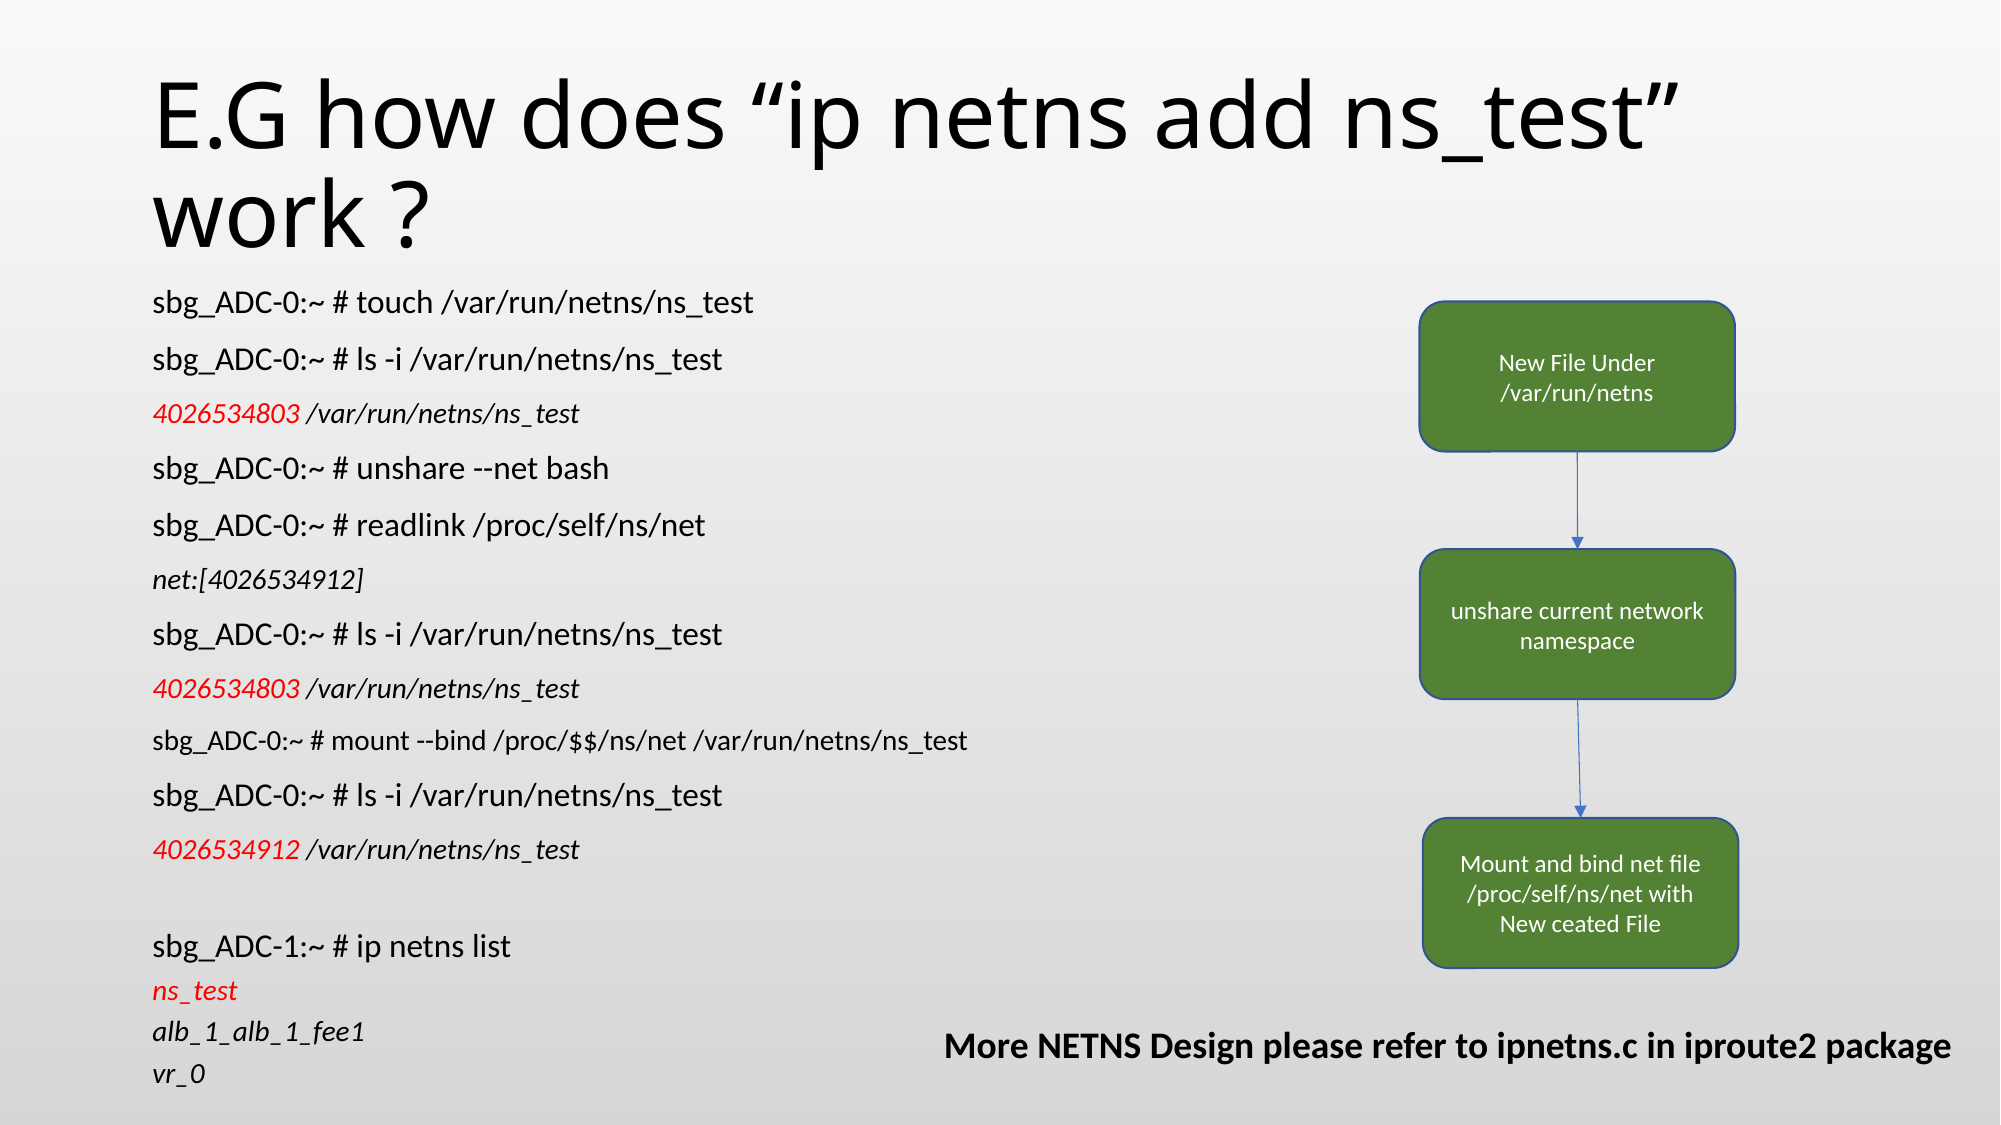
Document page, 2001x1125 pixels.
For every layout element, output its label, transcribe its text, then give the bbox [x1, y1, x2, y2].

text_box More NETNS Design please refer to ipnetns.c in iproute2 package [929, 1013, 1968, 1073]
title E.G how does “ip netns add ns_test” work ? [137, 59, 1863, 277]
list sbg_ADC-0:~ # touch /var/run/netns/ns_test sbg_ADC-0:~ # ls -i /var/run/netns/ns_test 4026534803 /var/run/netns/ns_test sbg_ADC-0:~ # unshare --net bash sbg_ADC-0:~ # readlink /proc/self/ns/net net:[4026534912] sbg_ADC-0:~ # ls -i /var/run/netns/ns_test 4026534803 /var/run/netns/ns_test sbg_ADC-0:~ # mount --bind /proc/$$/ns/net /var/run/netns/ns_test sbg_ADC-0:~ # ls -i /var/run/netns/ns_test 4026534912 /var/run/netns/ns_test sbg_ADC-1:~ # ip netns list ns_test alb_1_alb_1_fee1 vr_0 [137, 277, 1863, 1014]
text_box New File Under /var/run/netns [1418, 300, 1737, 453]
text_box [1577, 699, 1581, 818]
text_box Mount and bind net file /proc/self/ns/net with New ceated File [1421, 816, 1740, 970]
text_box unshare current network namespace [1418, 548, 1737, 701]
